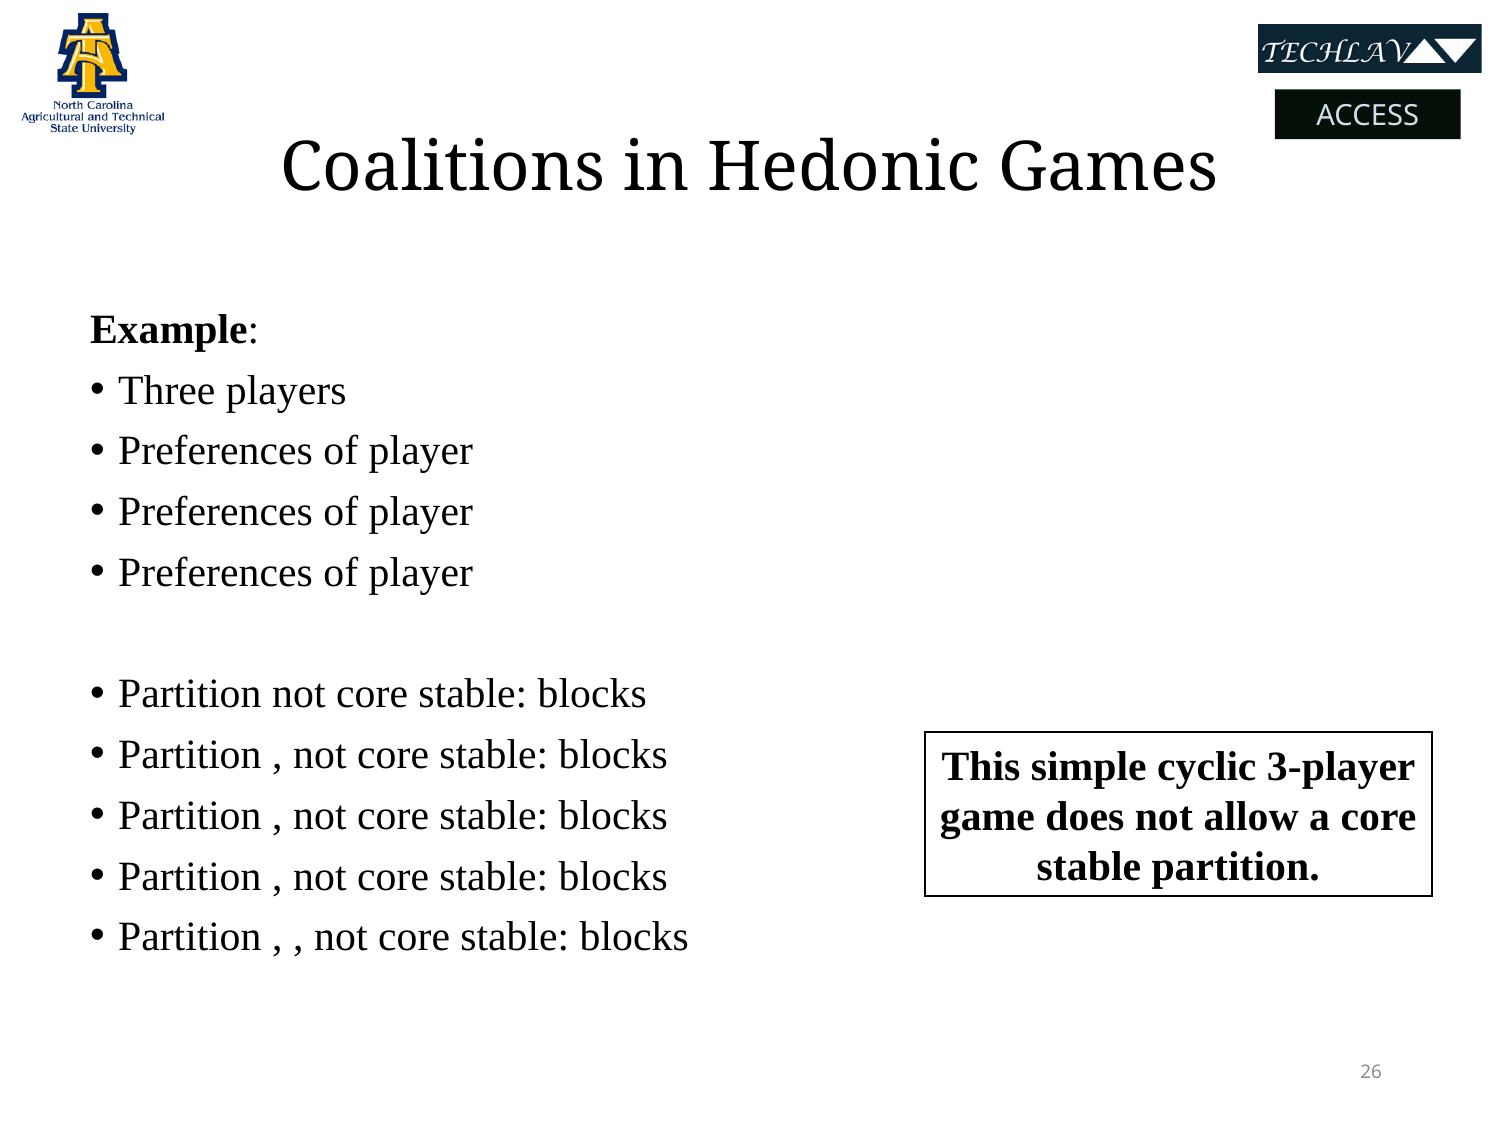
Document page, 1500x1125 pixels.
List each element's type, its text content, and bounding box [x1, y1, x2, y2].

text_box This simple cyclic 3-player game does not allow a core stable partition. [924, 731, 1433, 897]
title Coalitions in Hedonic Games [103, 140, 1397, 278]
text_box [18, 10, 1482, 140]
slide_number 26 [1059, 1042, 1397, 1103]
